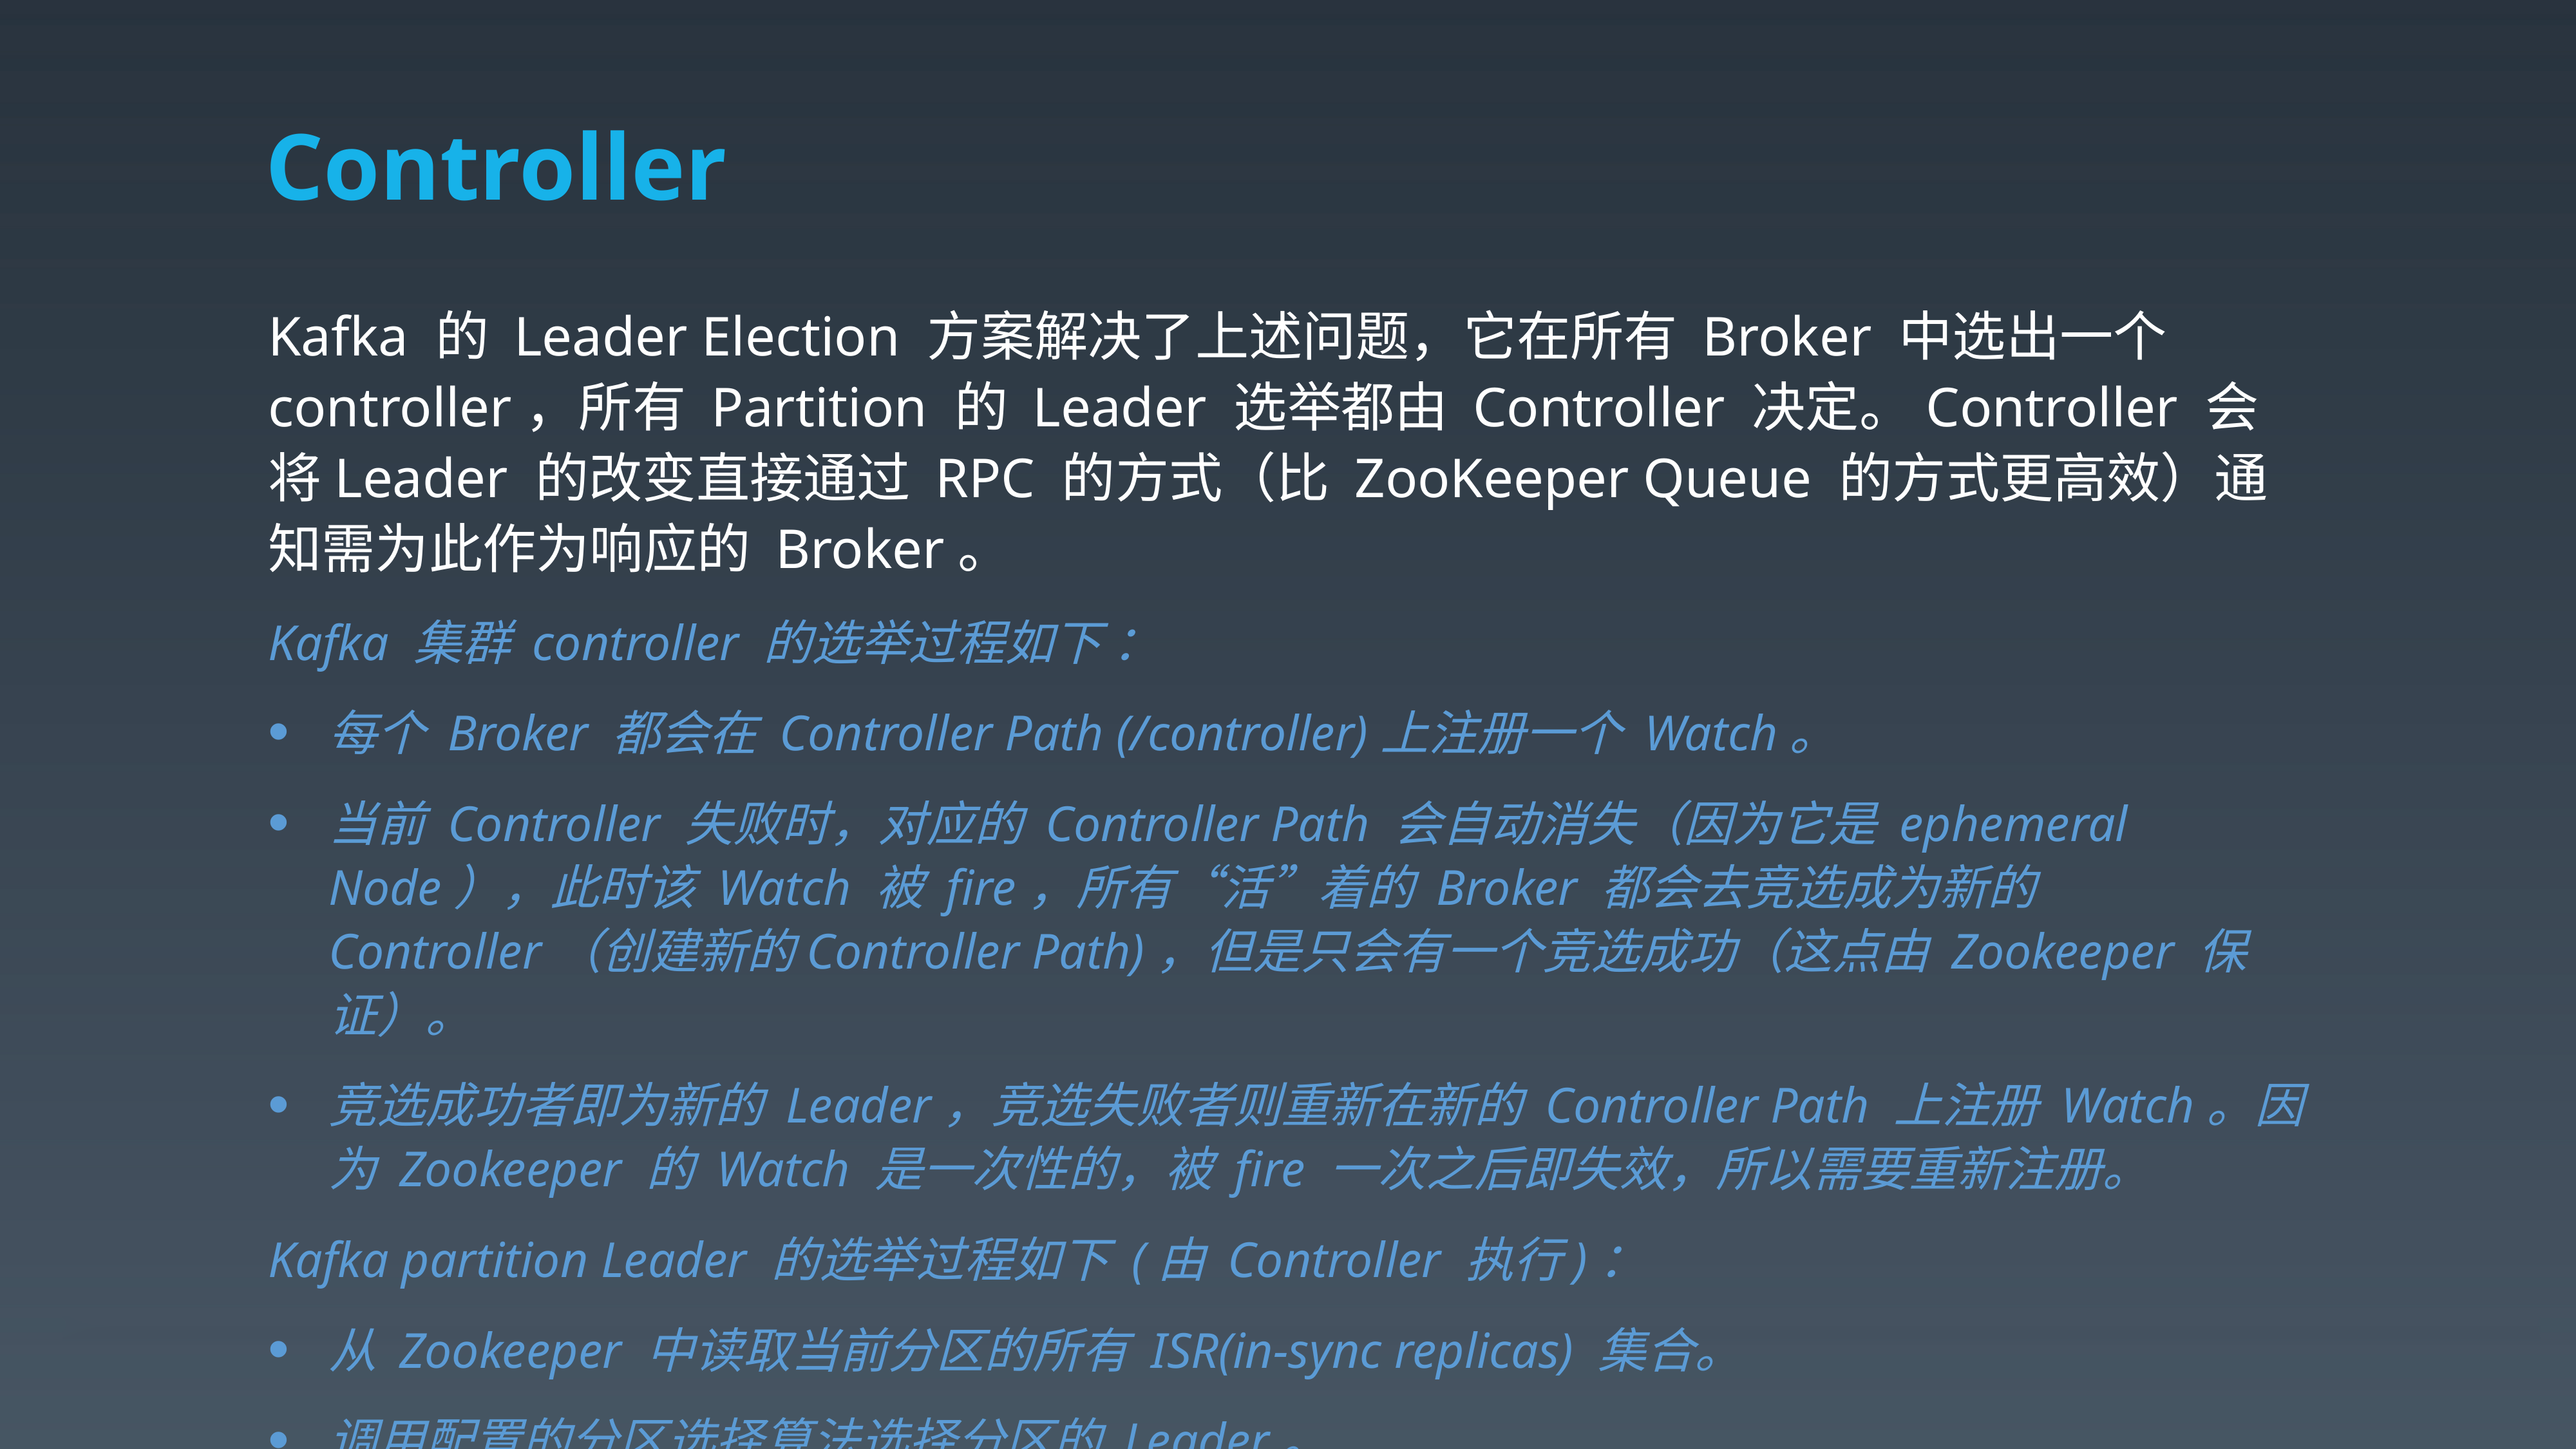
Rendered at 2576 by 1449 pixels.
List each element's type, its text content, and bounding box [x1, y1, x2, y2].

title Controller [260, 103, 2316, 243]
picture [0, 0, 2576, 1449]
list Kafka 的 Leader Election 方案解决了上述问题，它在所有 Broker 中选出一个controller，所有 Partition 的 Leader 选举都由 Controller 决定。Controller 会将Leader 的改变直接通过 RPC 的方式（比 ZooKeeper Queue 的方式更高效）通知需为此作为响应的 Broker。 Kafka 集群 controller 的选举过程如下 ： 每个 Broker 都会在 Controller Path (/controller)上注册一个 Watch。 当前 Controller 失败时，对应的 Controller Path 会自动消失（因为它是 ephemeral Node），此时该 Watch 被 fire，所有“活”着的 Broker 都会去竞选成为新的 Controller（创建新的Controller Path)，但是只会有一个竞选成功（这点由 Zookeeper 保证）。 竞选成功者即为新的 Leader，竞选失败者则重新在新的 Controller Path 上注册 Watch。因为 Zookeeper 的 Watch 是一次性的，被 fire 一次之后即失效，所以需要重新注册。 Kafka partition Leader 的选举过程如下 (由 Controller 执行)： 从 Zookeeper 中读取当前分区的所有 ISR(in-sync replicas) 集合。 调用配置的分区选择算法选择分区的 Leader。 [262, 290, 2316, 1437]
